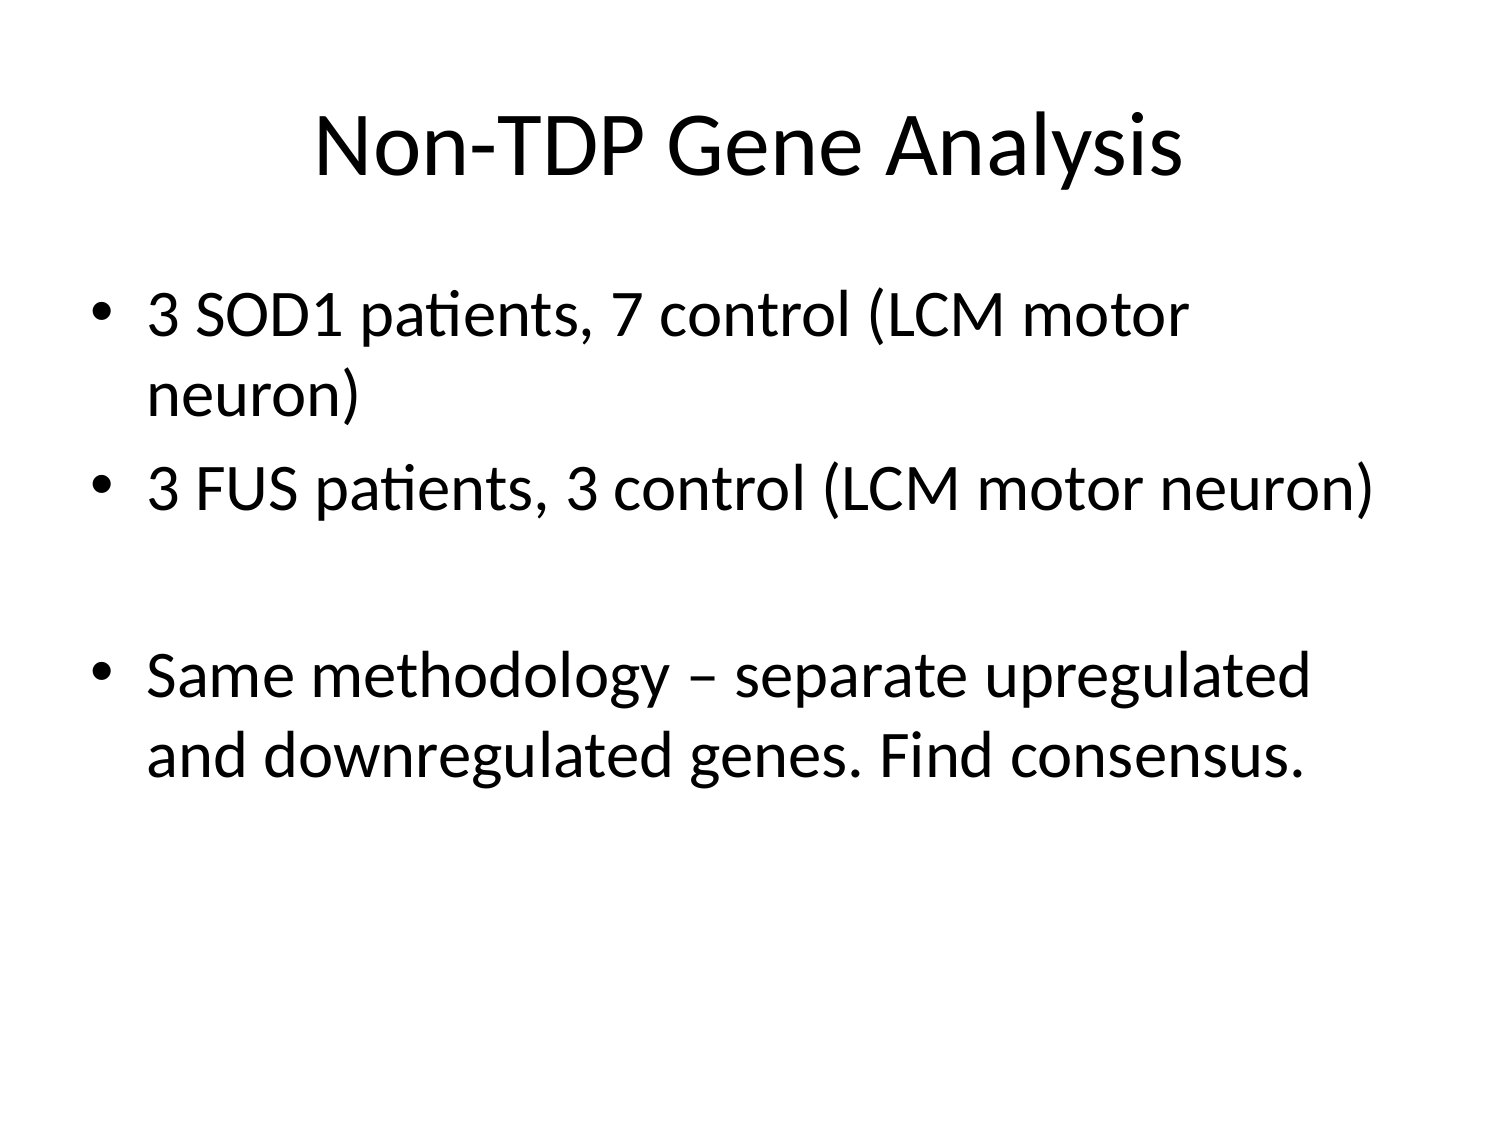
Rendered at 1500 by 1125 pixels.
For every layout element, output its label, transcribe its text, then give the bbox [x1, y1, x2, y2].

title Non-TDP Gene Analysis [75, 45, 1425, 233]
list 3 SOD1 patients, 7 control (LCM motor neuron) 3 FUS patients, 3 control (LCM motor neuron) Same methodology – separate upregulated and downregulated genes. Find consensus. [75, 262, 1425, 1005]
